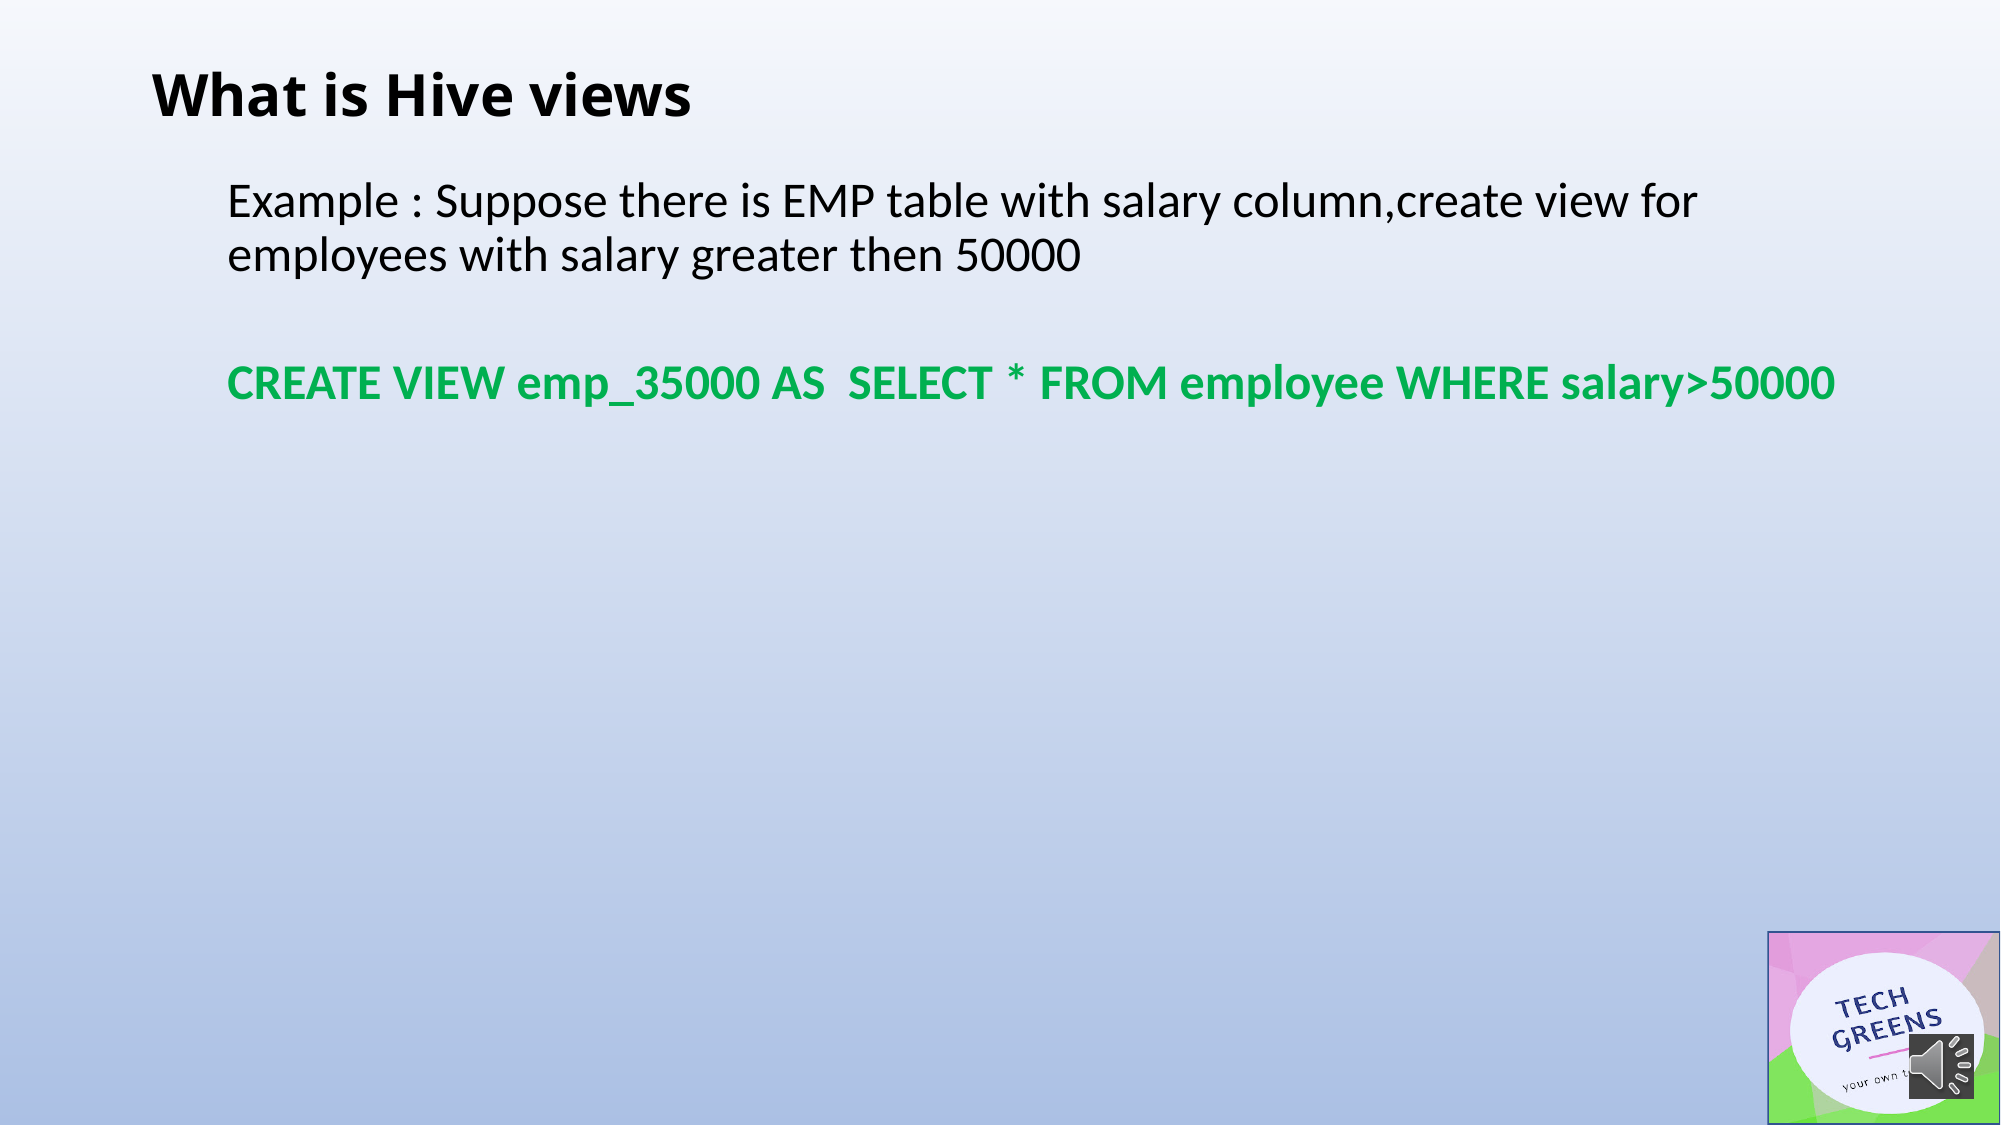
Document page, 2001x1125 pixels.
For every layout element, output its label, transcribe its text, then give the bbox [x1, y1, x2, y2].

title What is Hive views [137, 59, 1863, 135]
list Example : Suppose there is EMP table with salary column,create view for employees with salary greater then 50000 CREATE VIEW emp_35000 AS SELECT * FROM employee WHERE salary>50000 [137, 166, 1863, 1014]
picture [1769, 933, 1999, 1123]
